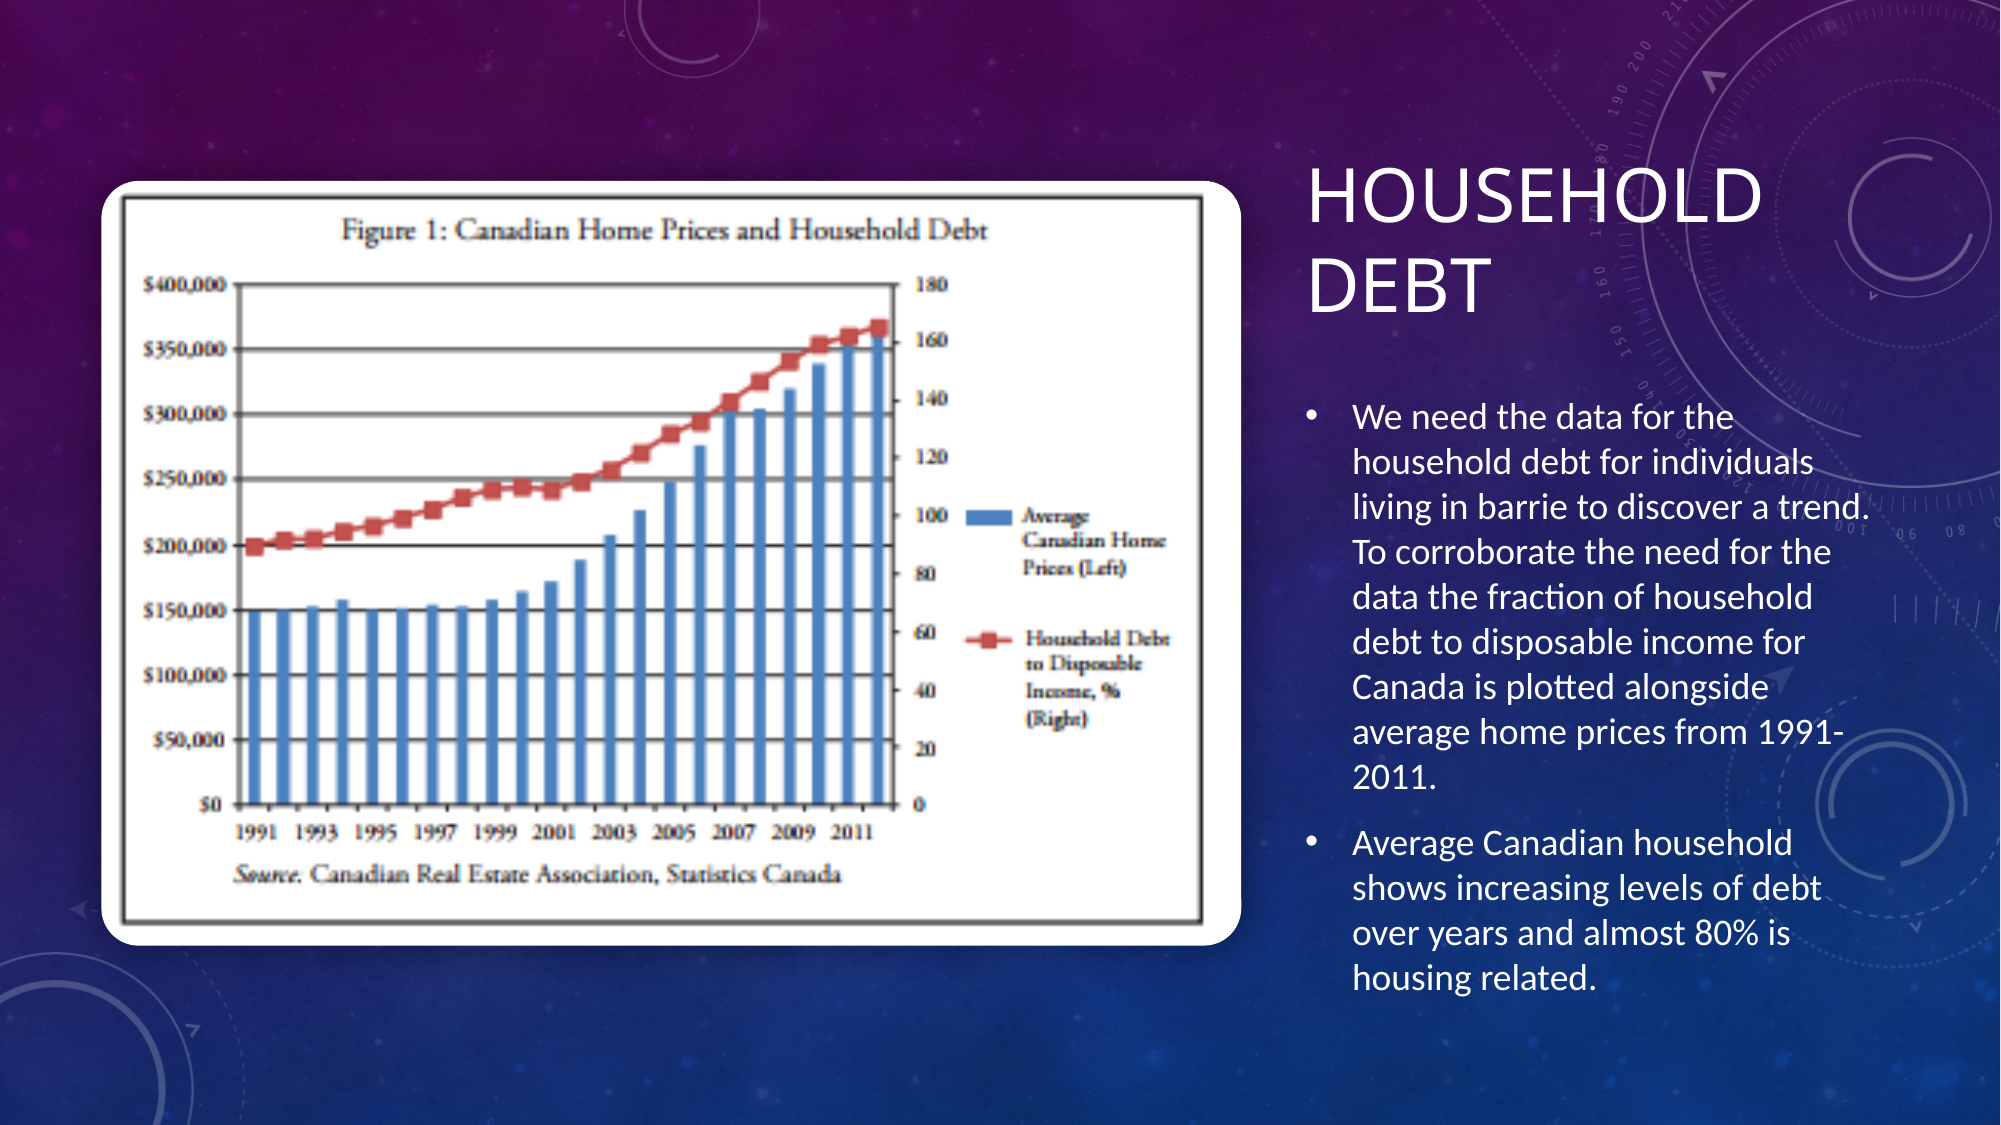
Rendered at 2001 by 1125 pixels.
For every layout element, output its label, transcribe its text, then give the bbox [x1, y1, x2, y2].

picture [0, 0, 2001, 1125]
list We need the data for the household debt for individuals living in barrie to discover a trend. To corroborate the need for the data the fraction of household debt to disposable income for Canada is plotted alongside average home prices from 1991-2011. Average Canadian household shows increasing levels of debt over years and almost 80% is housing related. [1290, 369, 1899, 1021]
title Household Debt [1290, 105, 1899, 369]
